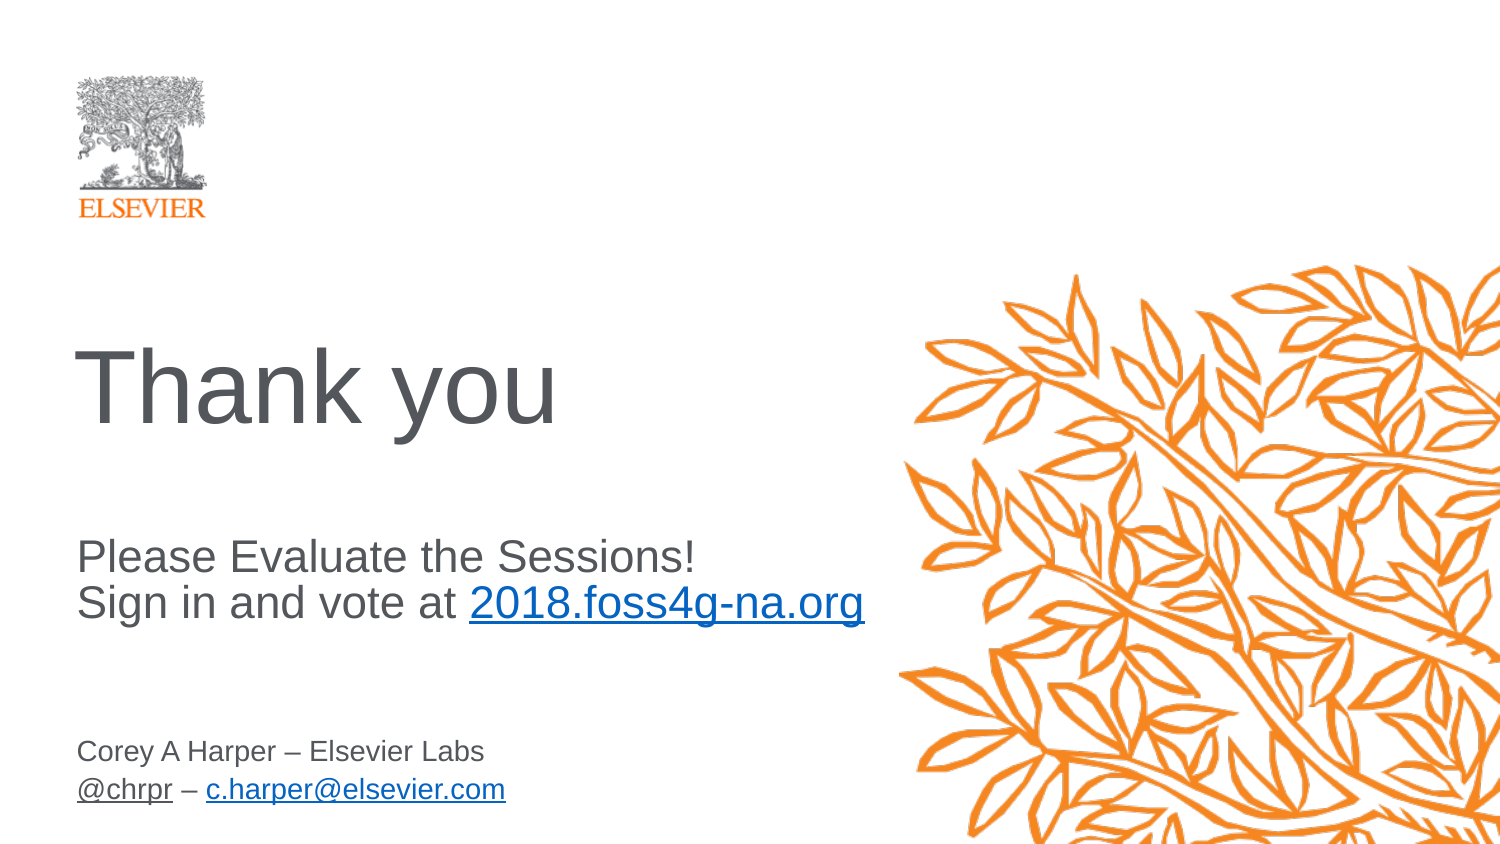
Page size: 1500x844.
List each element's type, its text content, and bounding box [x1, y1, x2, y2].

picture [866, 210, 1500, 844]
list Corey A Harper – Elsevier Labs @chrpr – c.harper@elsevier.com [61, 730, 901, 804]
picture [76, 75, 207, 218]
text_box Please Evaluate the Sessions! Sign in and vote at 2018.foss4g-na.org [61, 536, 901, 610]
